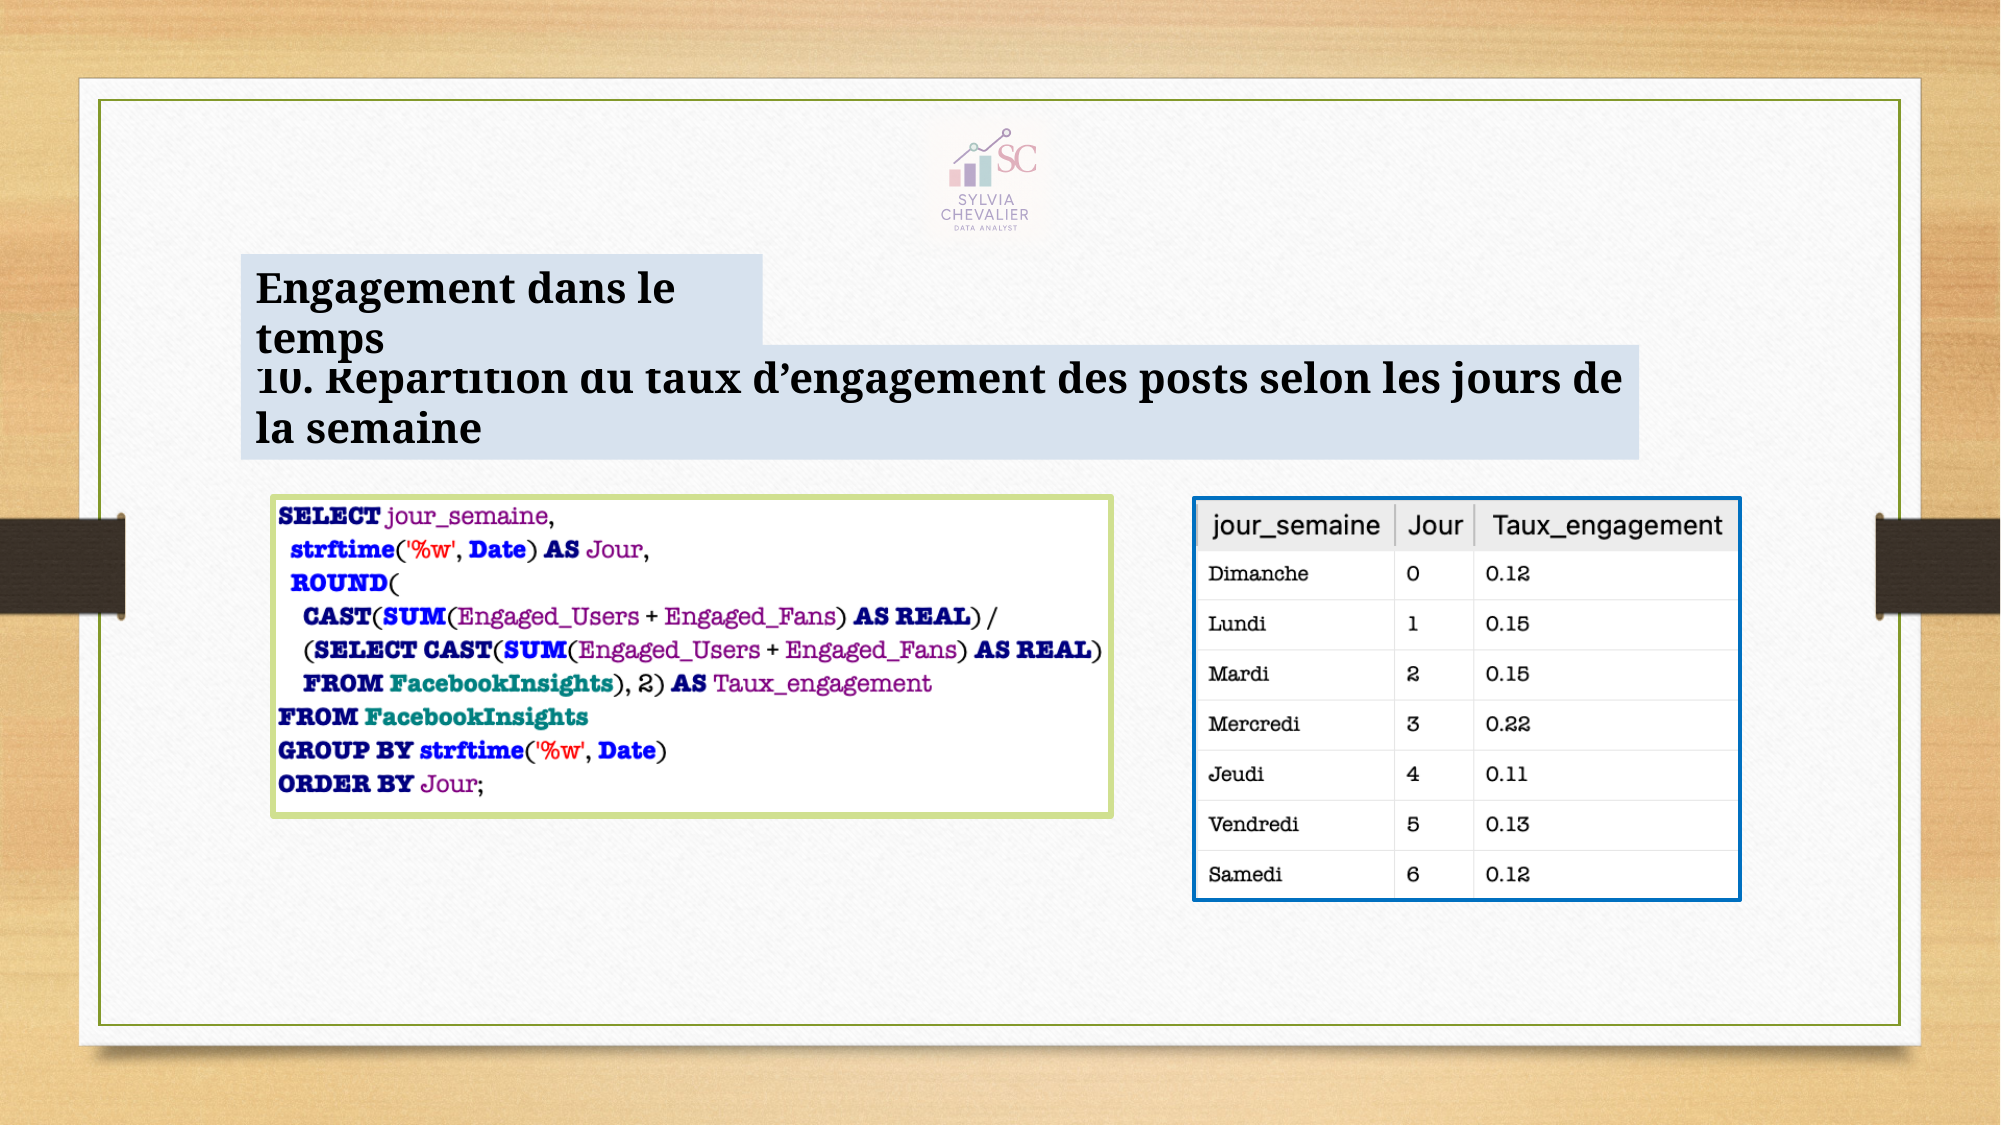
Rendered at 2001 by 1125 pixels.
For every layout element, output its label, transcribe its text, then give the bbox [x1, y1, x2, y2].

picture [0, 0, 2001, 1125]
text_box 10. Répartition du taux d’engagement des posts selon les jours de la semaine [240, 344, 1640, 460]
text_box Engagement dans le temps [240, 254, 763, 369]
